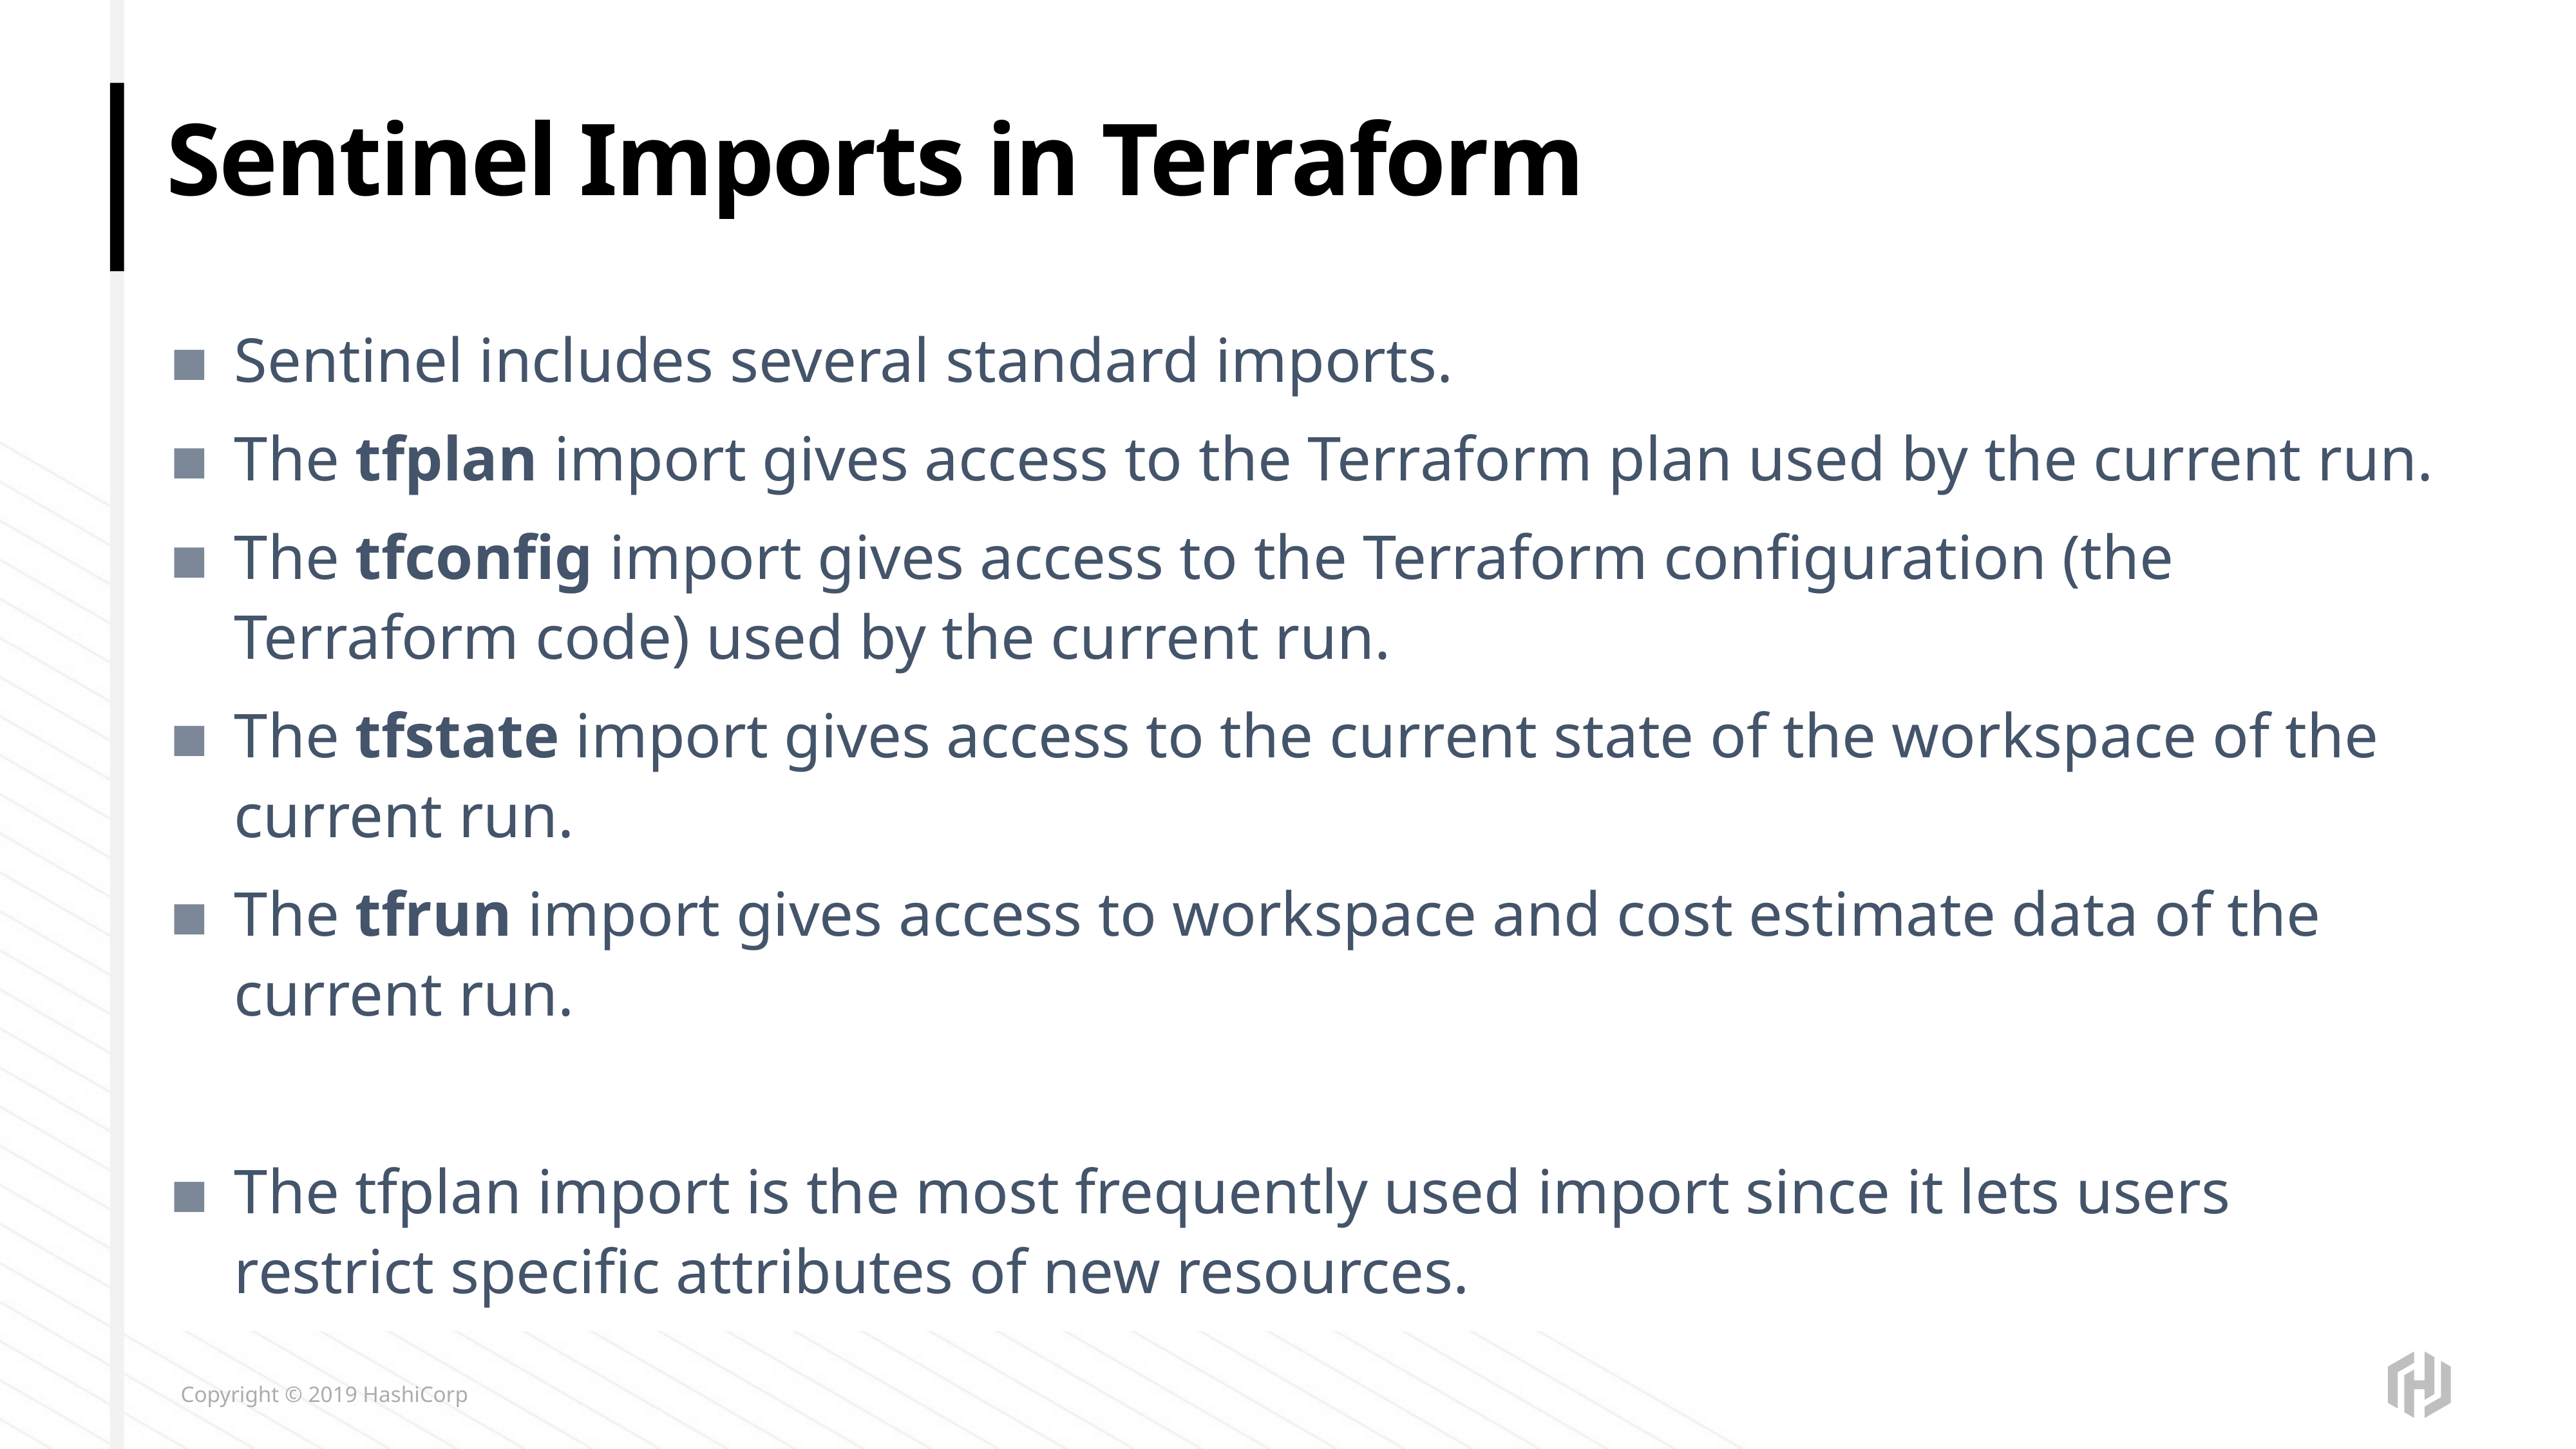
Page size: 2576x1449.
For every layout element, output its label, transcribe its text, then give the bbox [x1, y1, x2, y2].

list Sentinel includes several standard imports. The tfplan import gives access to the Terraform plan used by the current run. The tfconfig import gives access to the Terraform configuration (the Terraform code) used by the current run. The tfstate import gives access to the current state of the workspace of the current run. The tfrun import gives access to workspace and cost estimate data of the current run. The tfplan import is the most frequently used import since it lets users restrict specific attributes of new resources. [152, 300, 2452, 1331]
title Sentinel Imports in Terraform [152, 81, 2452, 272]
